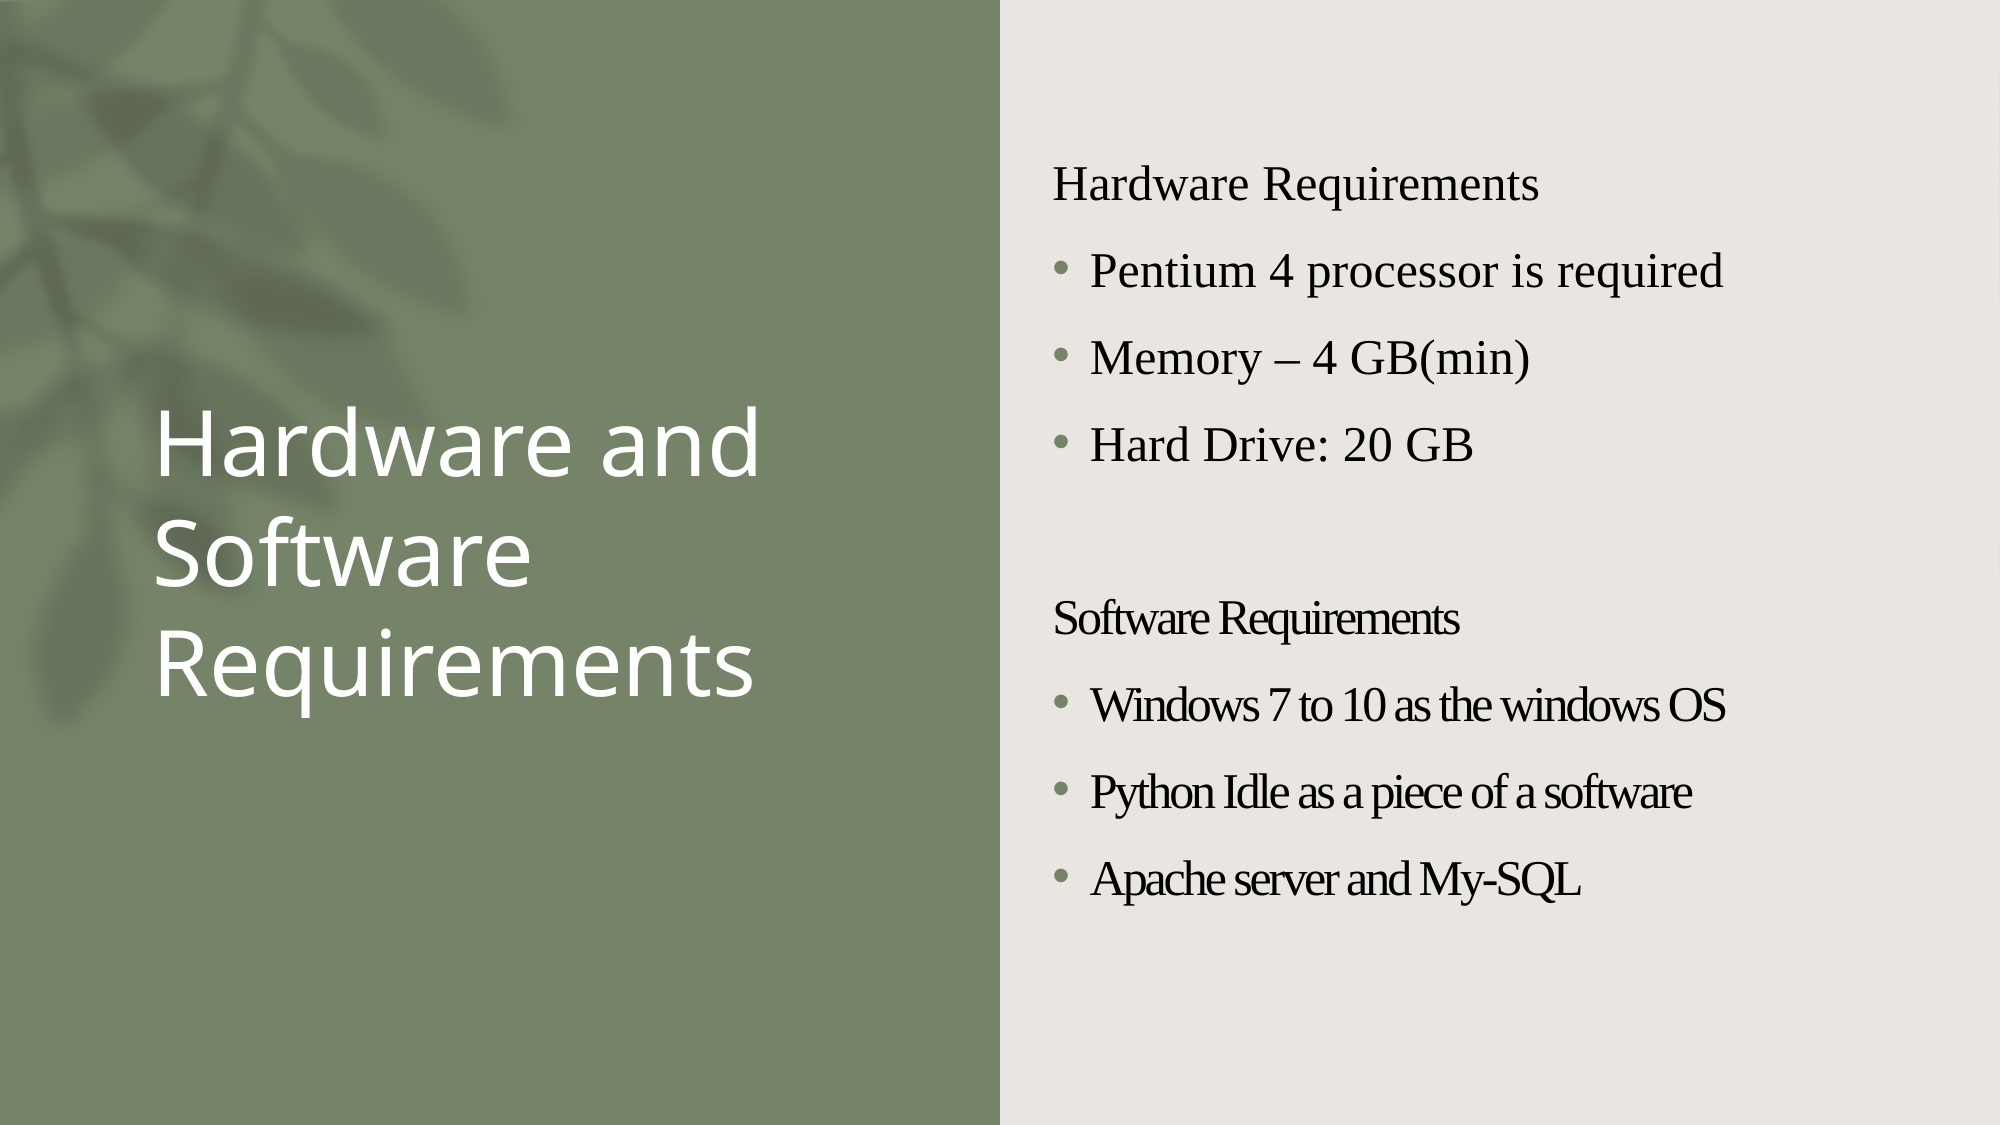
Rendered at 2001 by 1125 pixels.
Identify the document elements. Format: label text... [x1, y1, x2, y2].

list Hardware Requirements Pentium 4 processor is required Memory – 4 GB(min) Hard Drive: 20 GB Software Requirements Windows 7 to 10 as the windows OS Python Idle as a piece of a software Apache server and My-SQL [1037, 117, 1925, 1003]
text_box [1001, 0, 2000, 1125]
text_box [0, 0, 569, 756]
text_box [0, 0, 1001, 1125]
title Hardware and Software Requirements [137, 91, 938, 1007]
